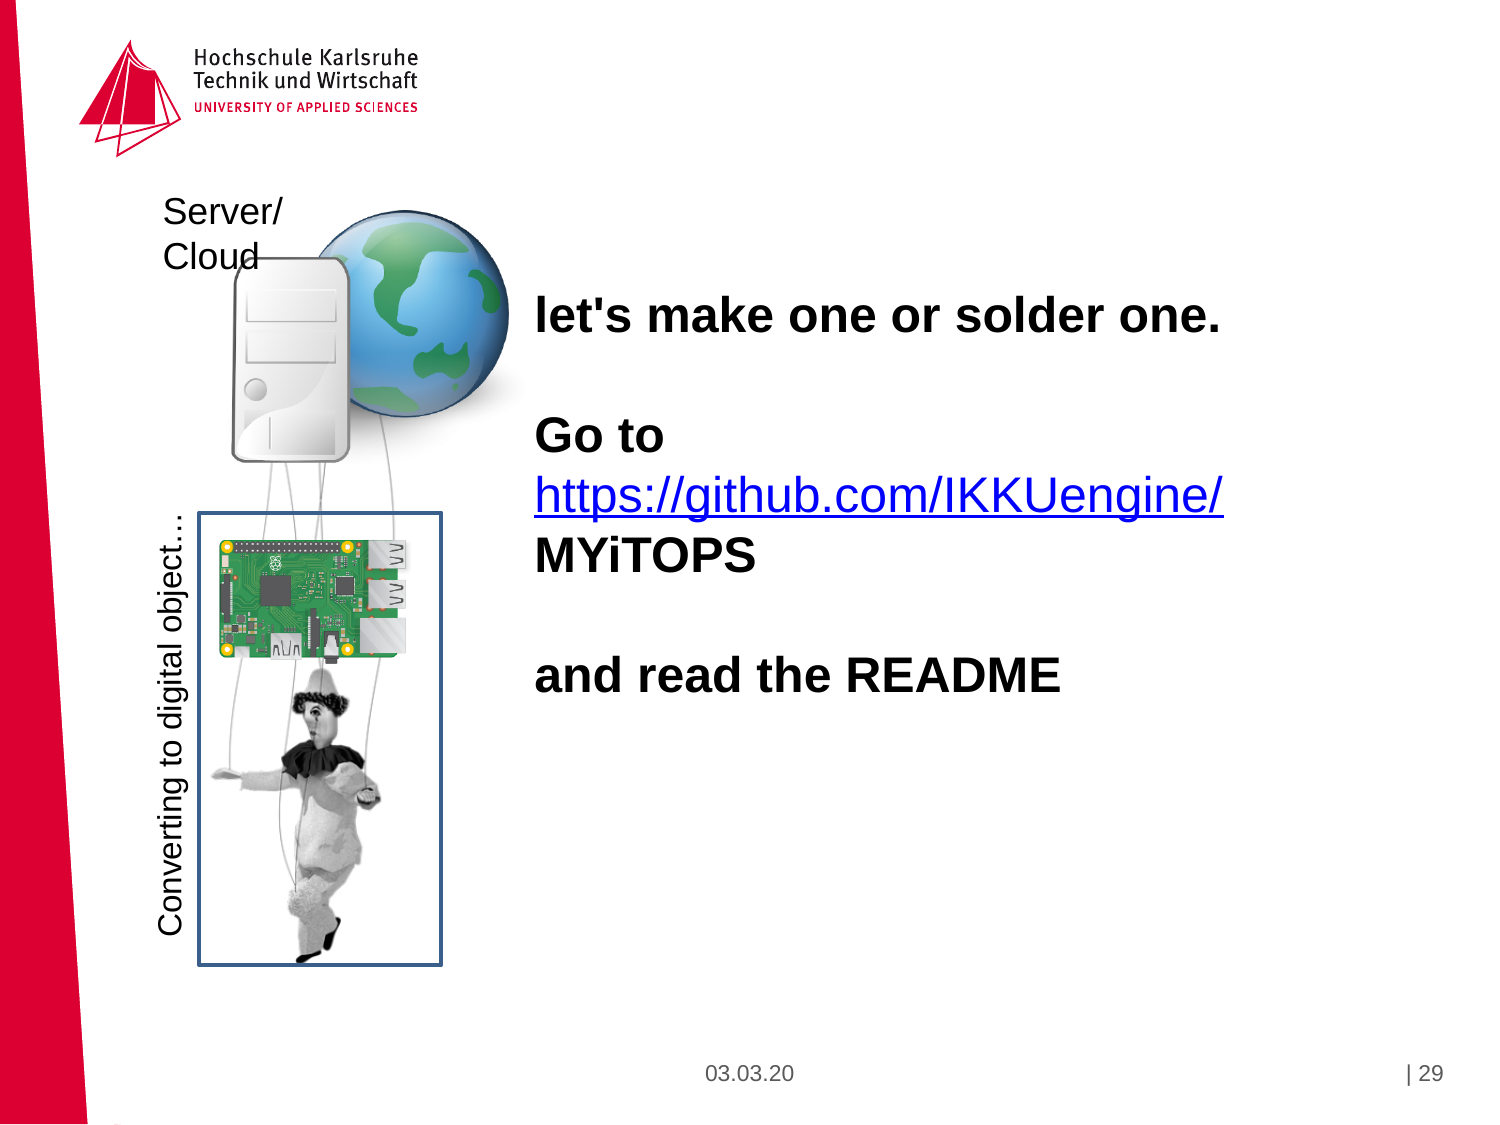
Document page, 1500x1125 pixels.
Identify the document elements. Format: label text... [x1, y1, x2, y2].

text_box | <Foliennummer> [1009, 1042, 1444, 1103]
text_box Server/ Cloud [147, 179, 298, 284]
text_box 03.03.20 [574, 1042, 925, 1103]
picture [132, 209, 532, 971]
text_box let's make one or solder one. Go to https://github.com/IKKUengine/MYiTOPS and read the README [519, 275, 1430, 710]
